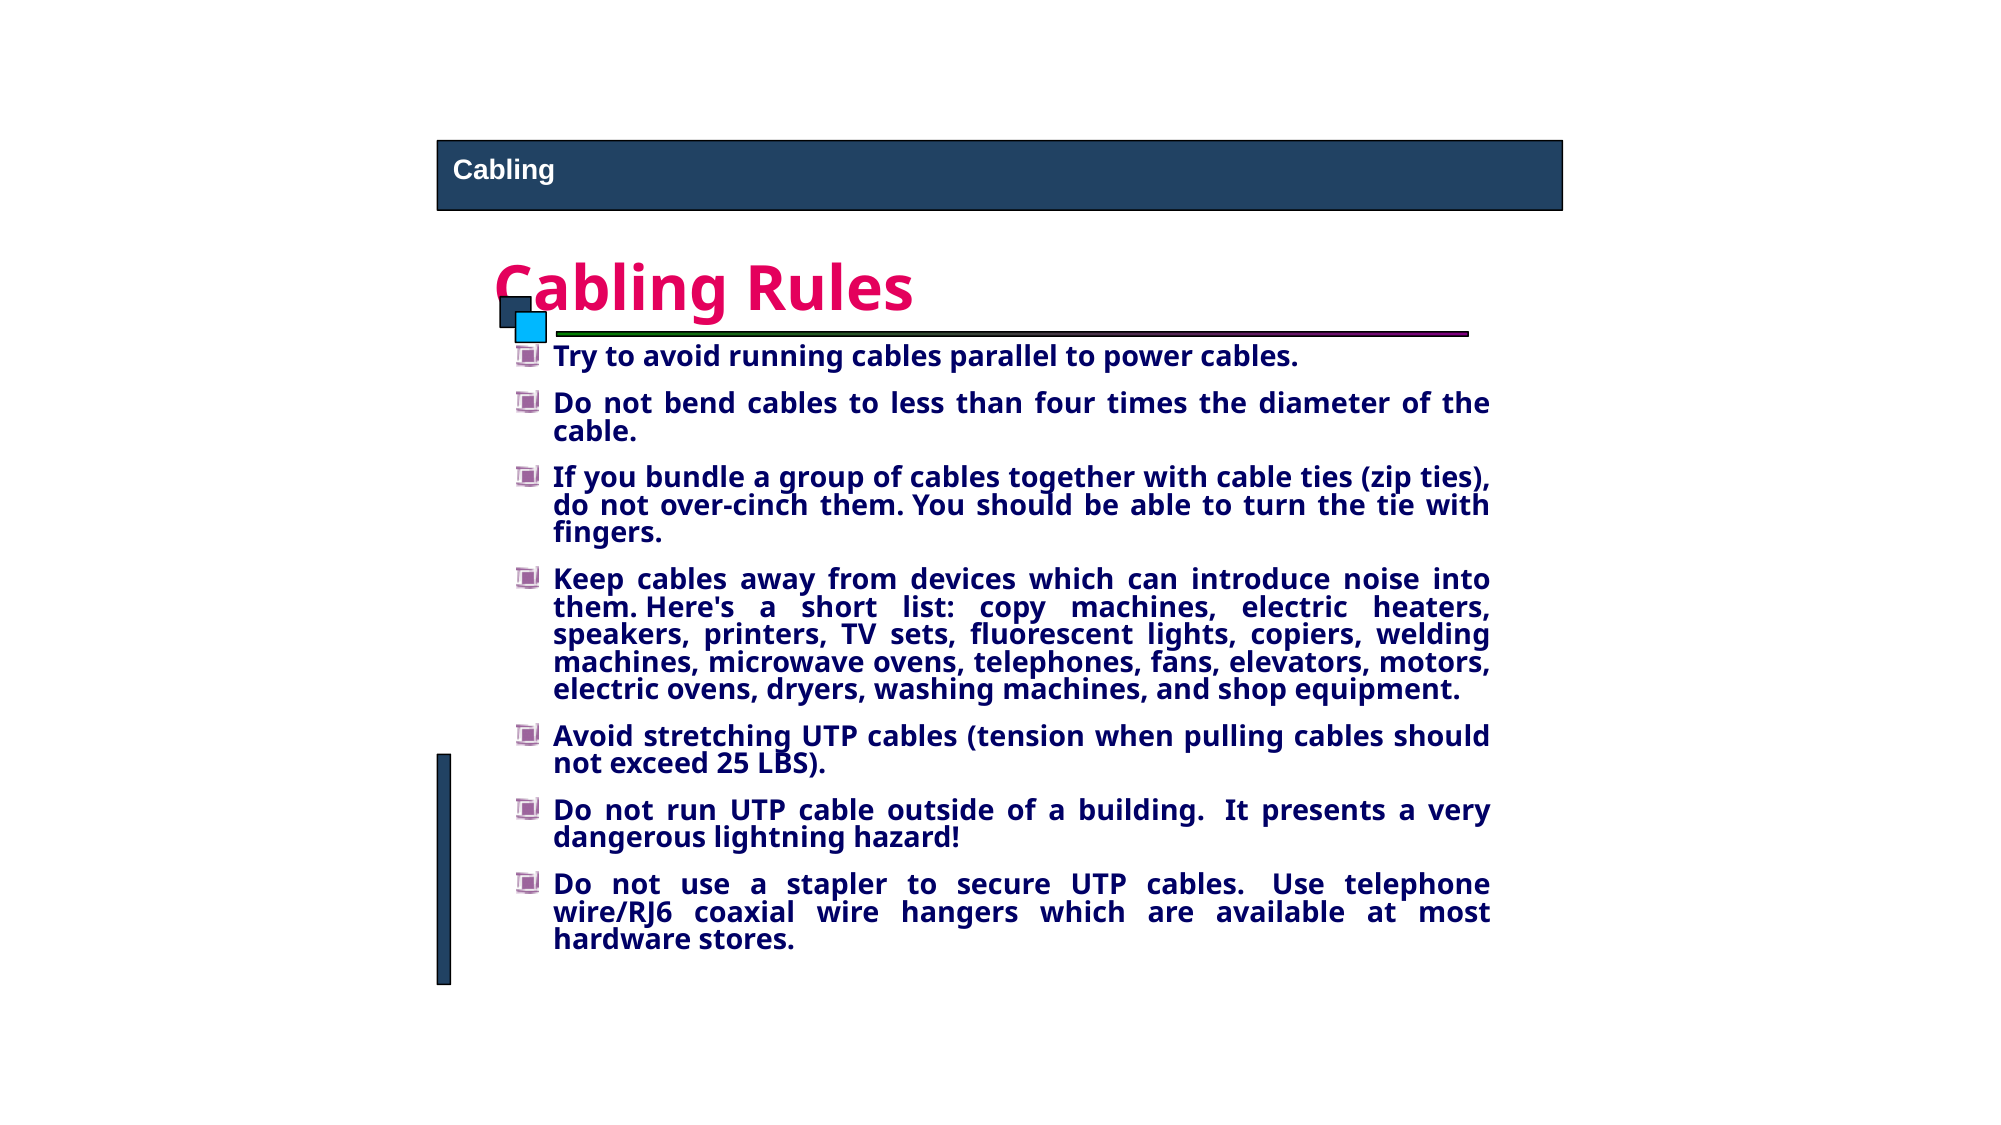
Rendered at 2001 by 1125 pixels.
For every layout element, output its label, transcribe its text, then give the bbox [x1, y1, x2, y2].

title Cabling Rules [493, 224, 1507, 337]
picture [516, 465, 539, 487]
text_box [437, 754, 451, 985]
list Try to avoid running cables parallel to power cables. Do not bend cables to less than four times the diameter of the cable. If you bundle a group of cables together with cable ties (zip ties), do not over-cinch them. You should be able to turn the tie with fingers. Keep cables away from devices which can introduce noise into them. Here's a short list: copy machines, electric heaters, speakers, printers, TV sets, fluorescent lights, copiers, welding machines, microwave ovens, telephones, fans, elevators, motors, electric ovens, dryers, washing machines, and shop equipment. Avoid stretching UTP cables (tension when pulling cables should not exceed 25 LBS). Do not run UTP cable outside of a building. It presents a very dangerous lightning hazard! Do not use a stapler to secure UTP cables. Use telephone wire/RJ6 coaxial wire hangers which are available at most hardware stores. [493, 337, 1507, 985]
text_box [437, 140, 1563, 211]
picture [516, 871, 539, 894]
text_box [500, 296, 531, 328]
picture [516, 344, 539, 367]
picture [516, 390, 539, 413]
picture [516, 723, 539, 746]
text_box Cabling [452, 153, 1169, 186]
text_box [556, 331, 1469, 337]
picture [516, 797, 539, 820]
picture [516, 566, 539, 589]
text_box [515, 311, 547, 343]
